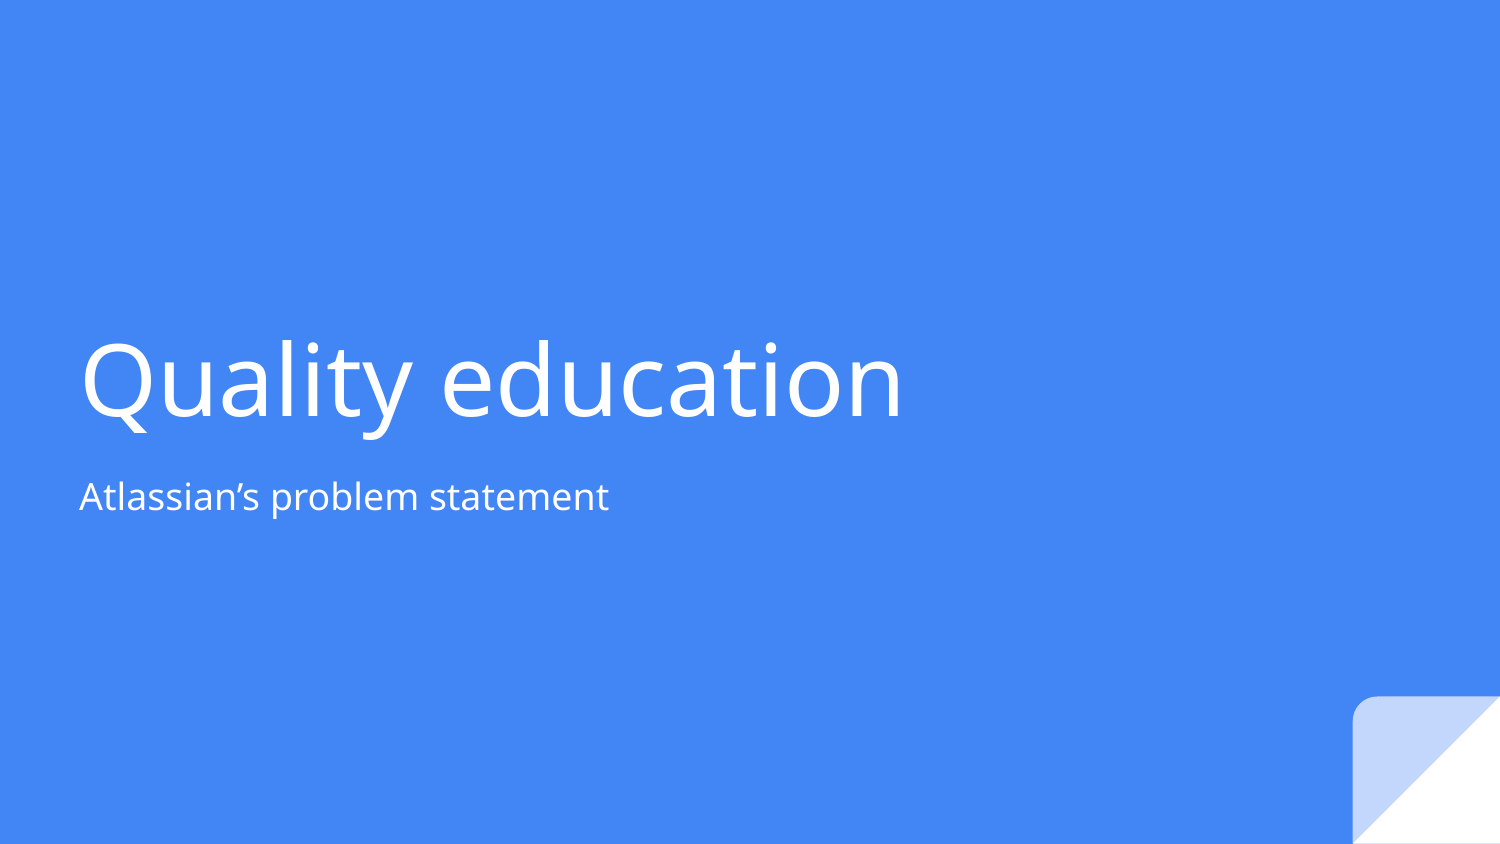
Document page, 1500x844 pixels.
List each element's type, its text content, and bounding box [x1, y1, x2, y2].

subtitle Atlassian’s problem statement [64, 457, 1413, 529]
title Quality education [64, 298, 1413, 452]
